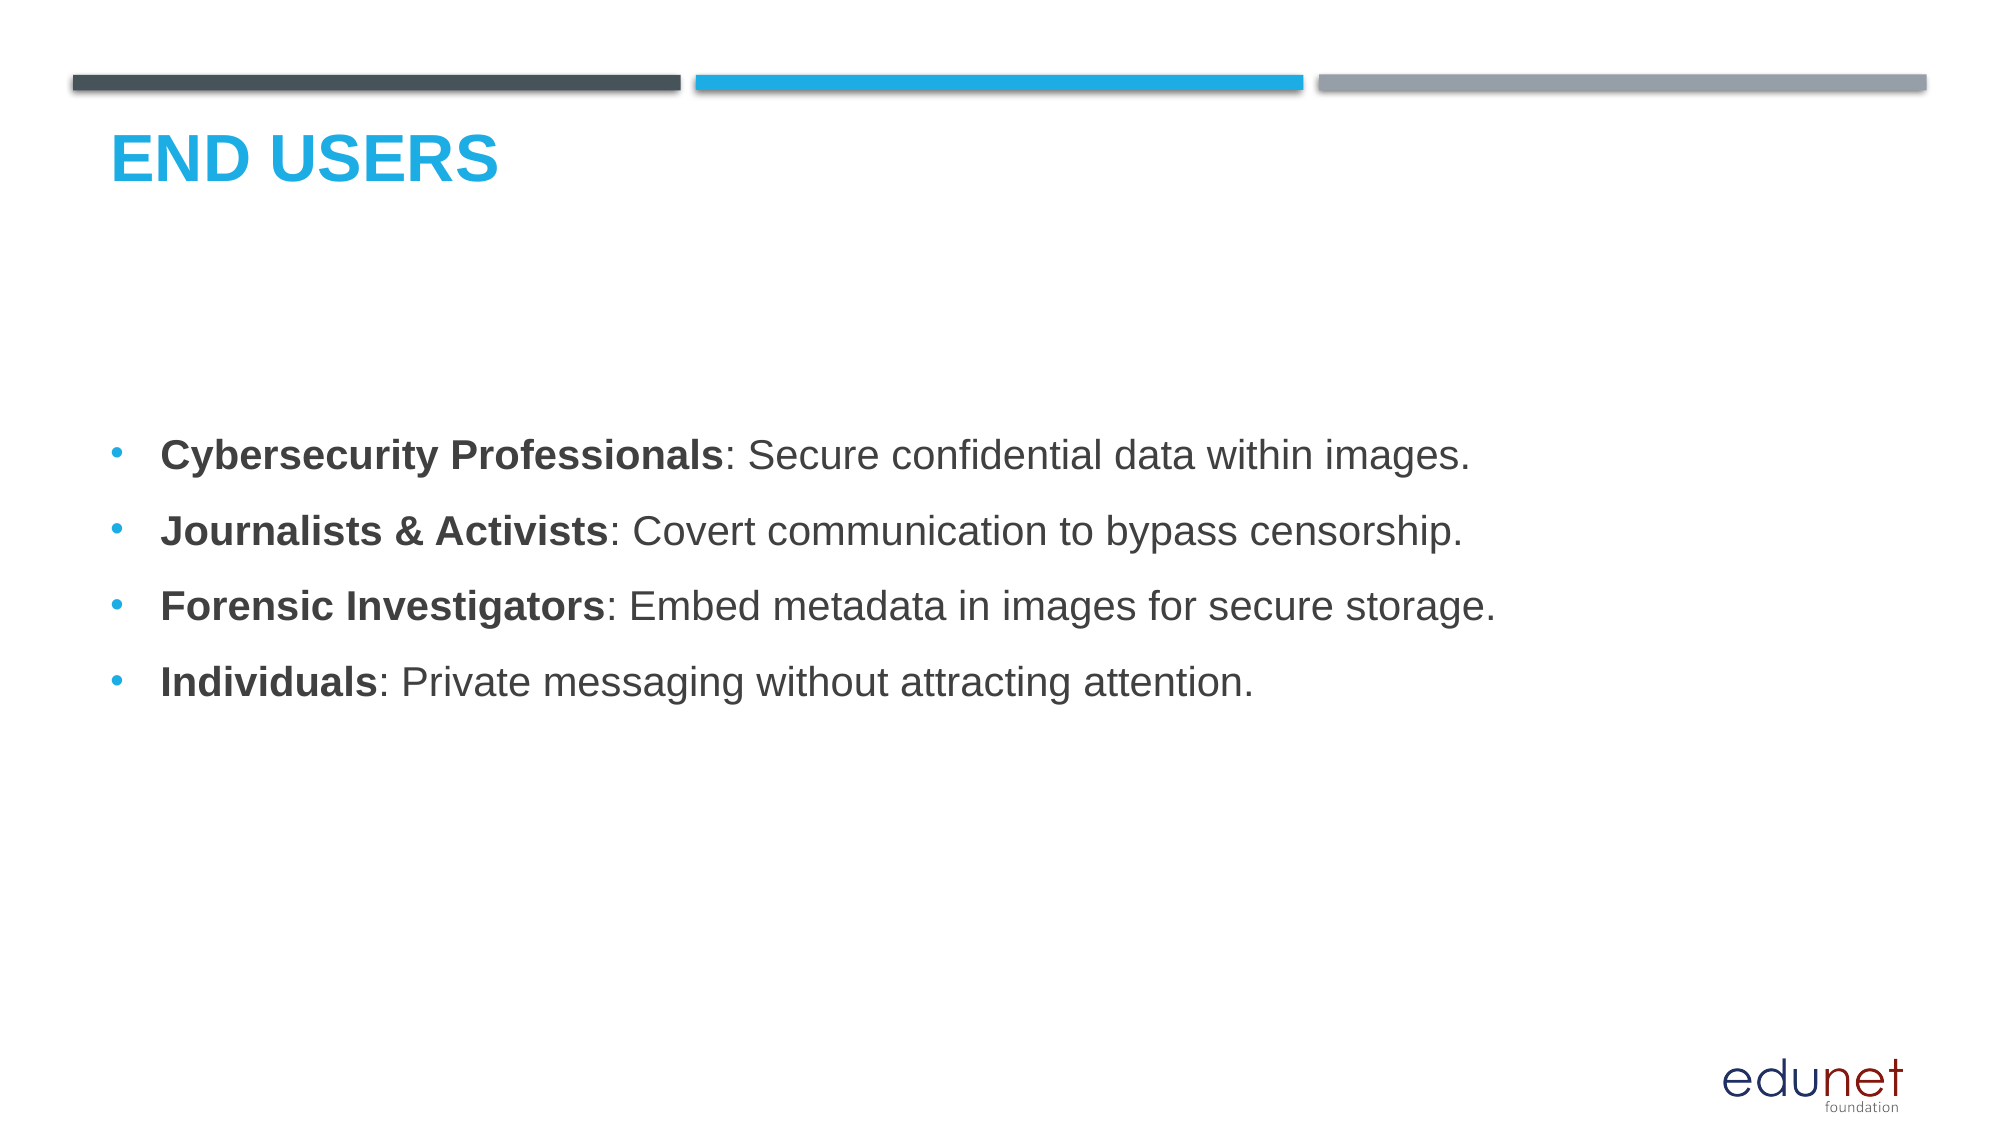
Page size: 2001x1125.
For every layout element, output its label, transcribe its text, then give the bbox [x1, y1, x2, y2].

title End users [95, 115, 1905, 203]
picture [1719, 1056, 1905, 1116]
list Cybersecurity Professionals: Secure confidential data within images. Journalists & Activists: Covert communication to bypass censorship. Forensic Investigators: Embed metadata in images for secure storage. Individuals: Private messaging without attracting attention. [95, 213, 1905, 981]
